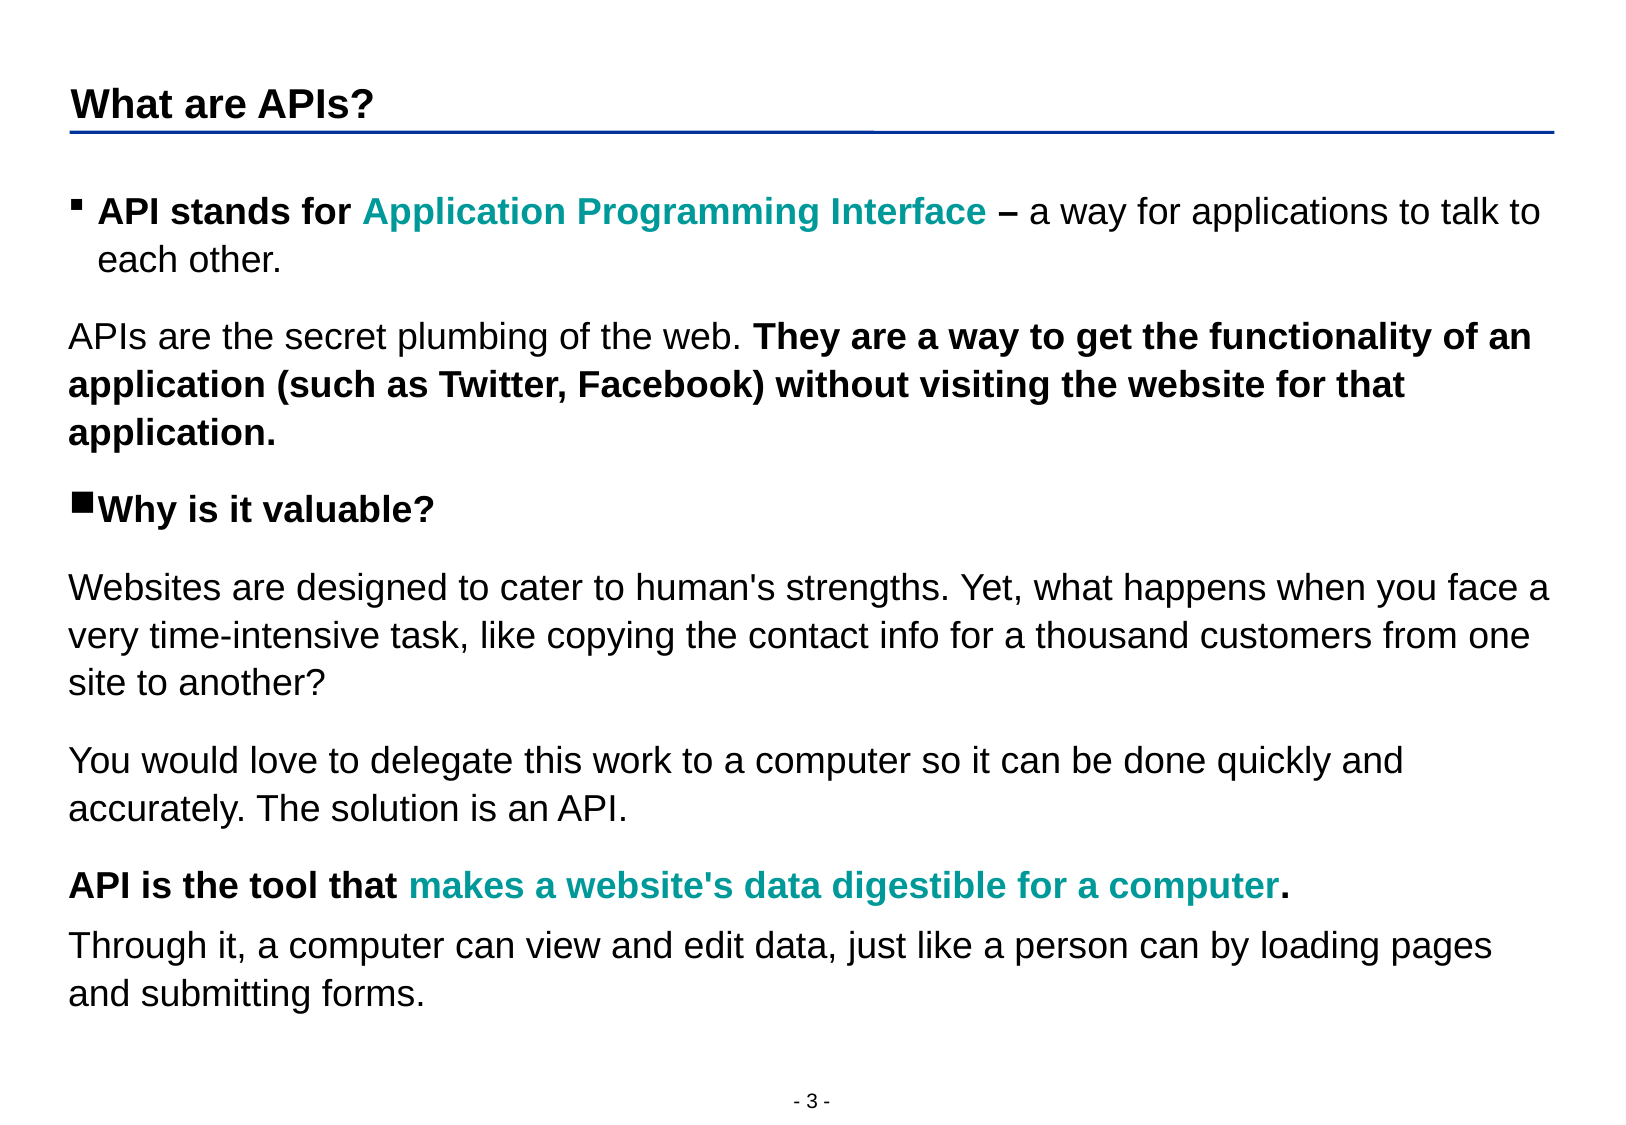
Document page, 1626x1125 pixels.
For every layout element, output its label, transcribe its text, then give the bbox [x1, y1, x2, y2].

list API stands for Application Programming Interface – a way for applications to talk to each other. APIs are the secret plumbing of the web. They are a way to get the functionality of an application (such as Twitter, Facebook) without visiting the website for that application. Why is it valuable? Websites are designed to cater to human's strengths. Yet, what happens when you face a very time-intensive task, like copying the contact info for a thousand customers from one site to another? You would love to delegate this work to a computer so it can be done quickly and accurately. The solution is an API. API is the tool that makes a website's data digestible for a computer. Through it, a computer can view and edit data, just like a person can by loading pages and submitting forms. [68, 184, 1557, 1028]
title What are APIs? [70, 77, 1557, 127]
slide_number - 2 - [786, 1088, 838, 1113]
